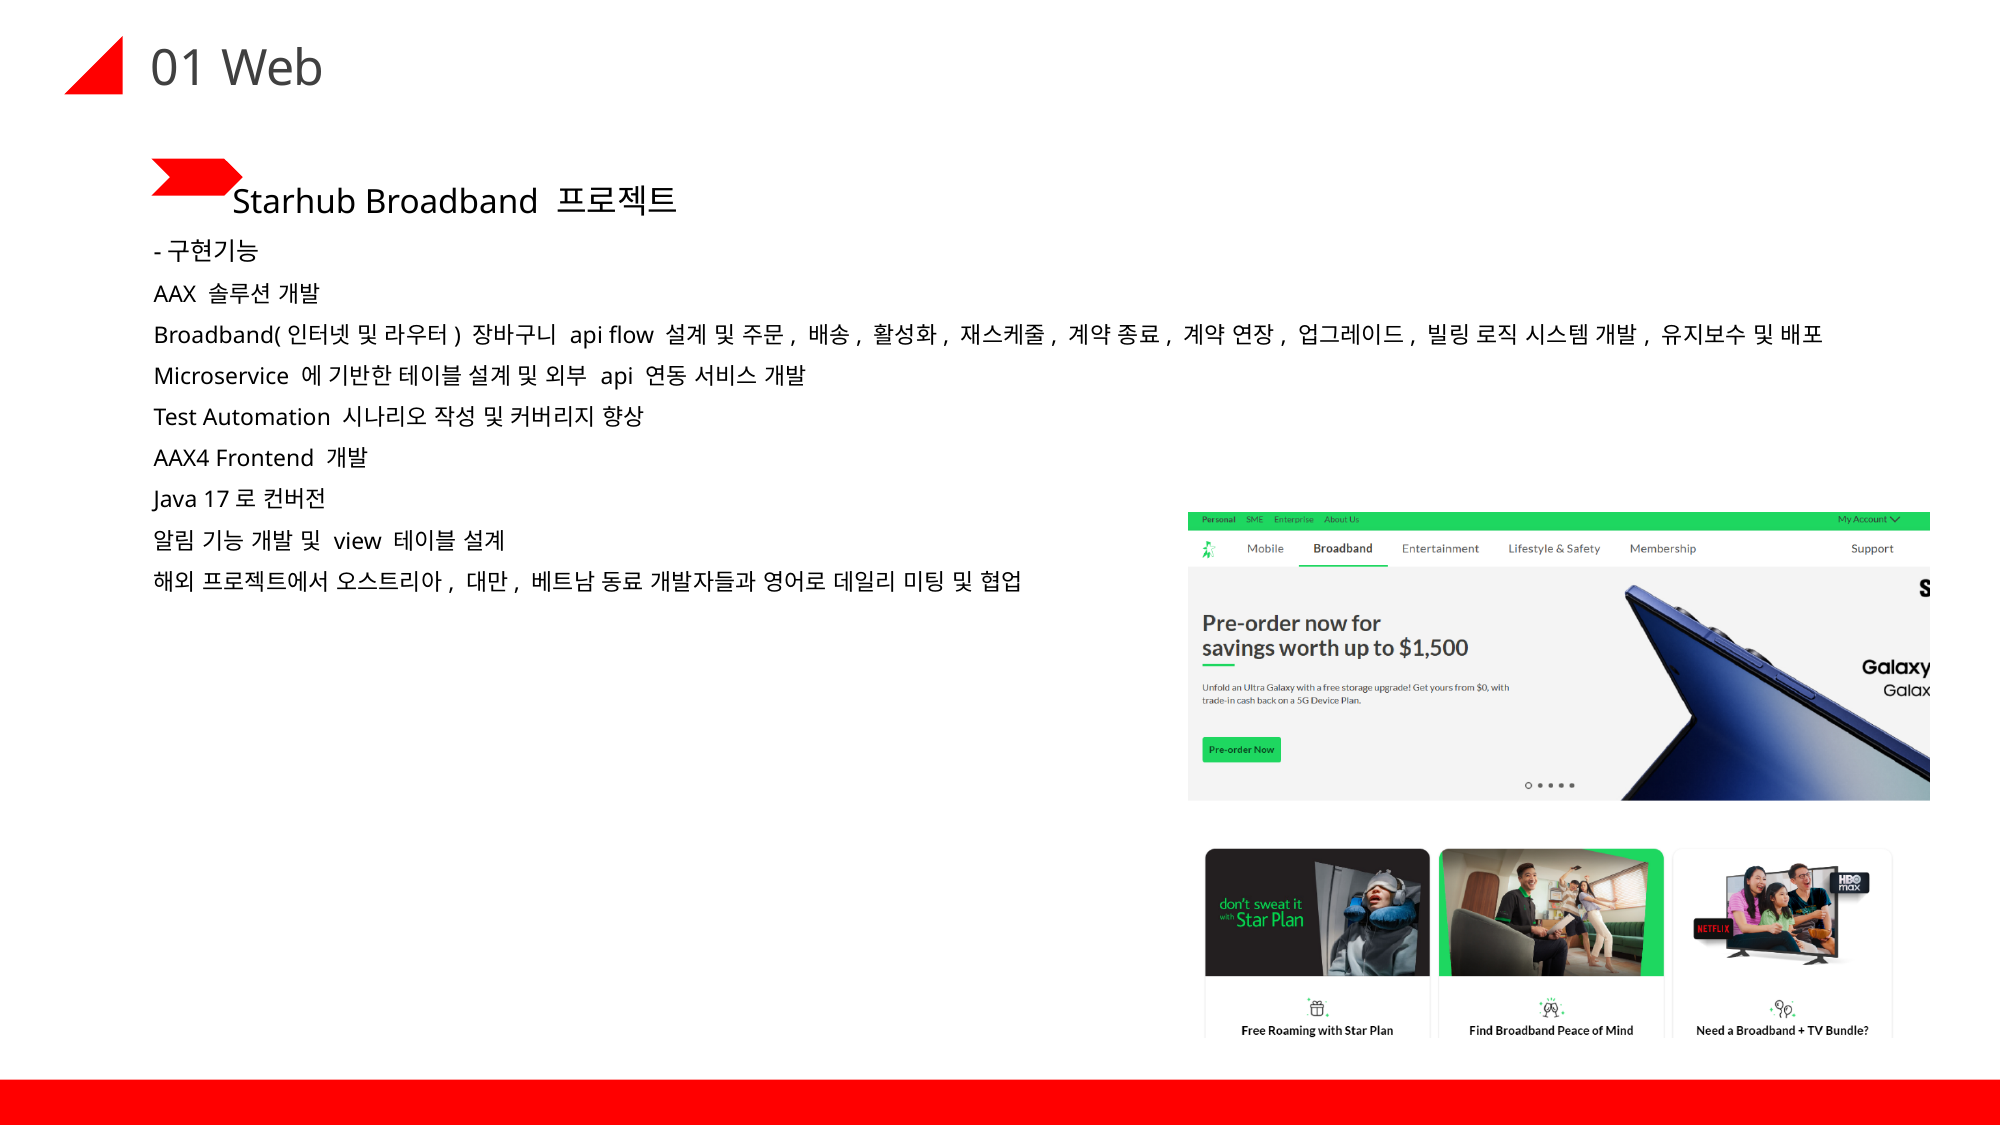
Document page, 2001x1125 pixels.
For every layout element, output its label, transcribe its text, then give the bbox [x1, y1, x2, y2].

title 01 Web [148, 33, 546, 224]
text_box Starhub Broadband 프로젝트 -구현기능 AAX 솔루션 개발 Broadband(인터넷 및 라우터) 장바구니 api flow 설계 및 주문, 배송, 활성화, 재스케줄, 계약 종료, 계약 연장, 업그레이드, 빌링 로직 시스템 개발, 유지보수 및 배포 Microservice 에 기반한 테이블 설계 및 외부 api 연동 서비스 개발 Test Automation 시나리오 작성 및 커버리지 향상 AAX4 Frontend 개발 Java 17로 컨버전 알림 기능 개발 및 view 테이블 설계 해외 프로젝트에서 오스트리아, 대만, 베트남 동료 개발자들과 영어로 데일리 미팅 및 협업 [151, 158, 1950, 636]
picture [1187, 512, 1930, 1038]
